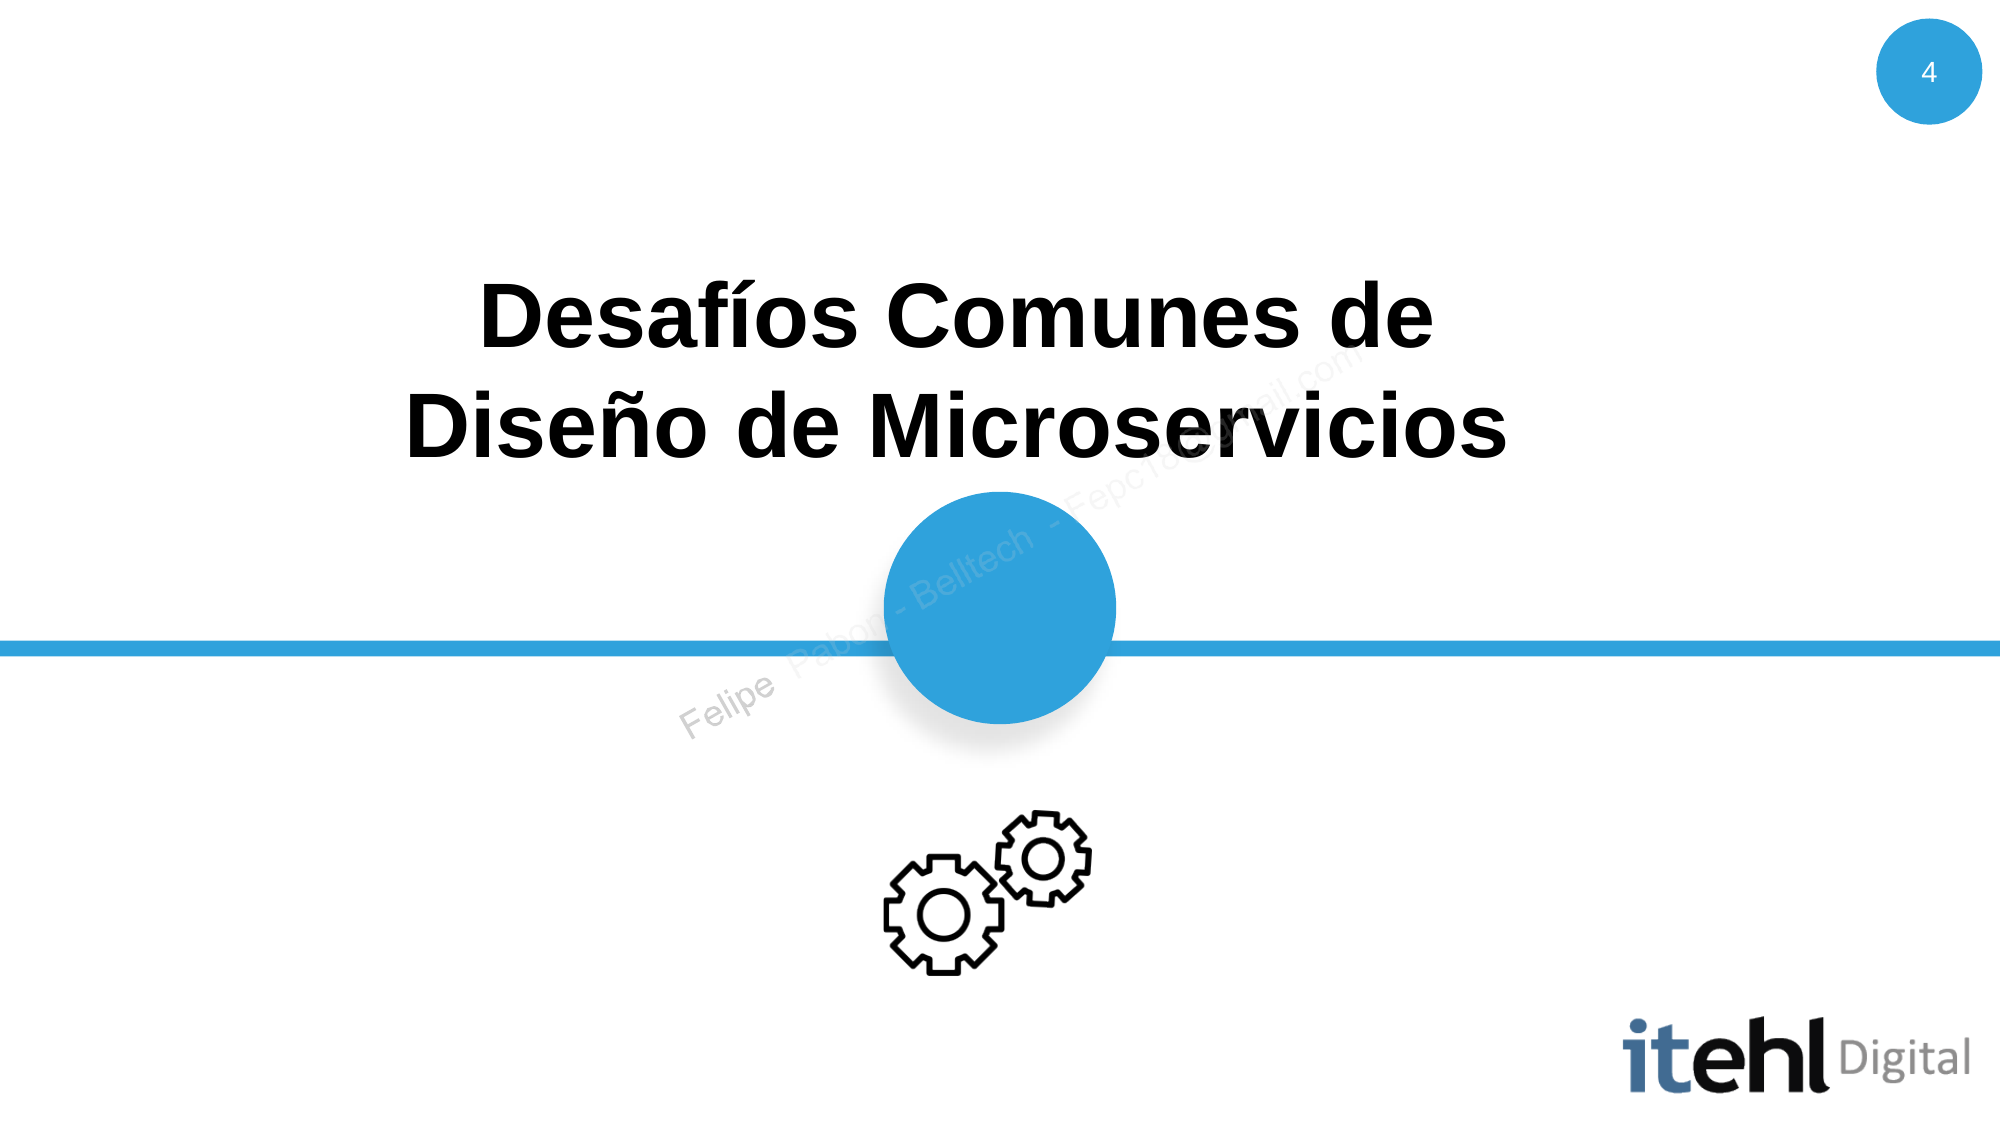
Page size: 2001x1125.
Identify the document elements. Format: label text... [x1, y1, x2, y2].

text_box [883, 809, 1092, 977]
title Desafíos Comunes de Diseño de Microservicios [297, 253, 1703, 343]
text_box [0, 345, 2000, 783]
text_box 4 [1919, 50, 1940, 88]
text_box [1622, 1016, 1970, 1094]
